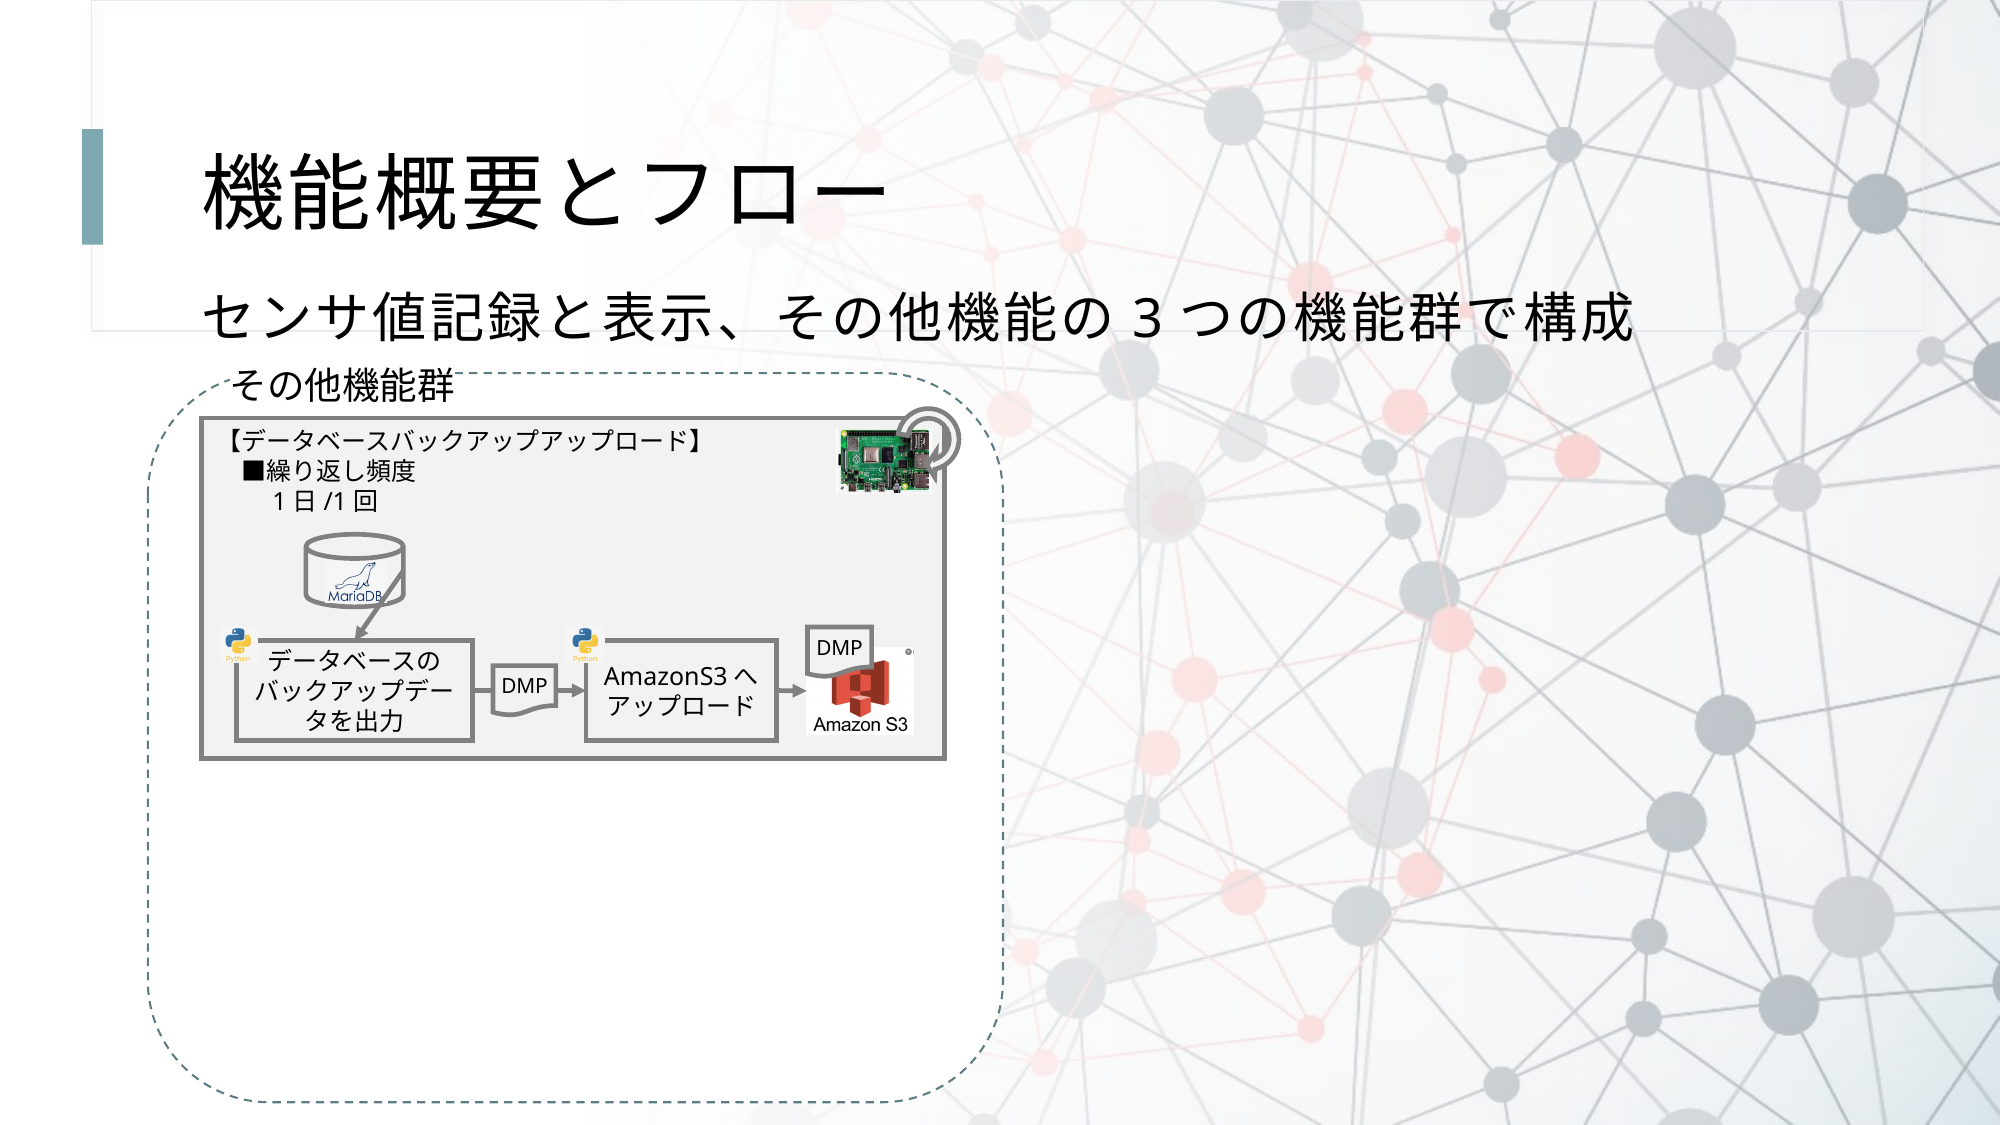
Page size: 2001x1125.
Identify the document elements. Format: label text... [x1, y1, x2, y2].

picture [219, 626, 258, 663]
text_box AmazonS3へ アップロード [585, 640, 778, 741]
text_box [305, 534, 404, 607]
text_box [898, 407, 961, 481]
text_box DMP [491, 691, 557, 716]
text_box DMP [806, 625, 873, 647]
picture [836, 428, 932, 494]
text_box データベースのバックアップデータを出力 [236, 640, 474, 741]
text_box DMP [491, 664, 557, 690]
picture [566, 626, 605, 663]
text_box その他機能群 [214, 355, 470, 415]
text_box [146, 372, 1005, 1104]
title 機能概要とフロー [183, 90, 1851, 252]
picture [806, 647, 914, 735]
text_box 【データベースバックアップアップロード】 ■繰り返し頻度 1日/1回 [201, 417, 946, 760]
text_box センサ値記録と表示、その他機能の3つの機能群で構成 [183, 252, 1851, 363]
